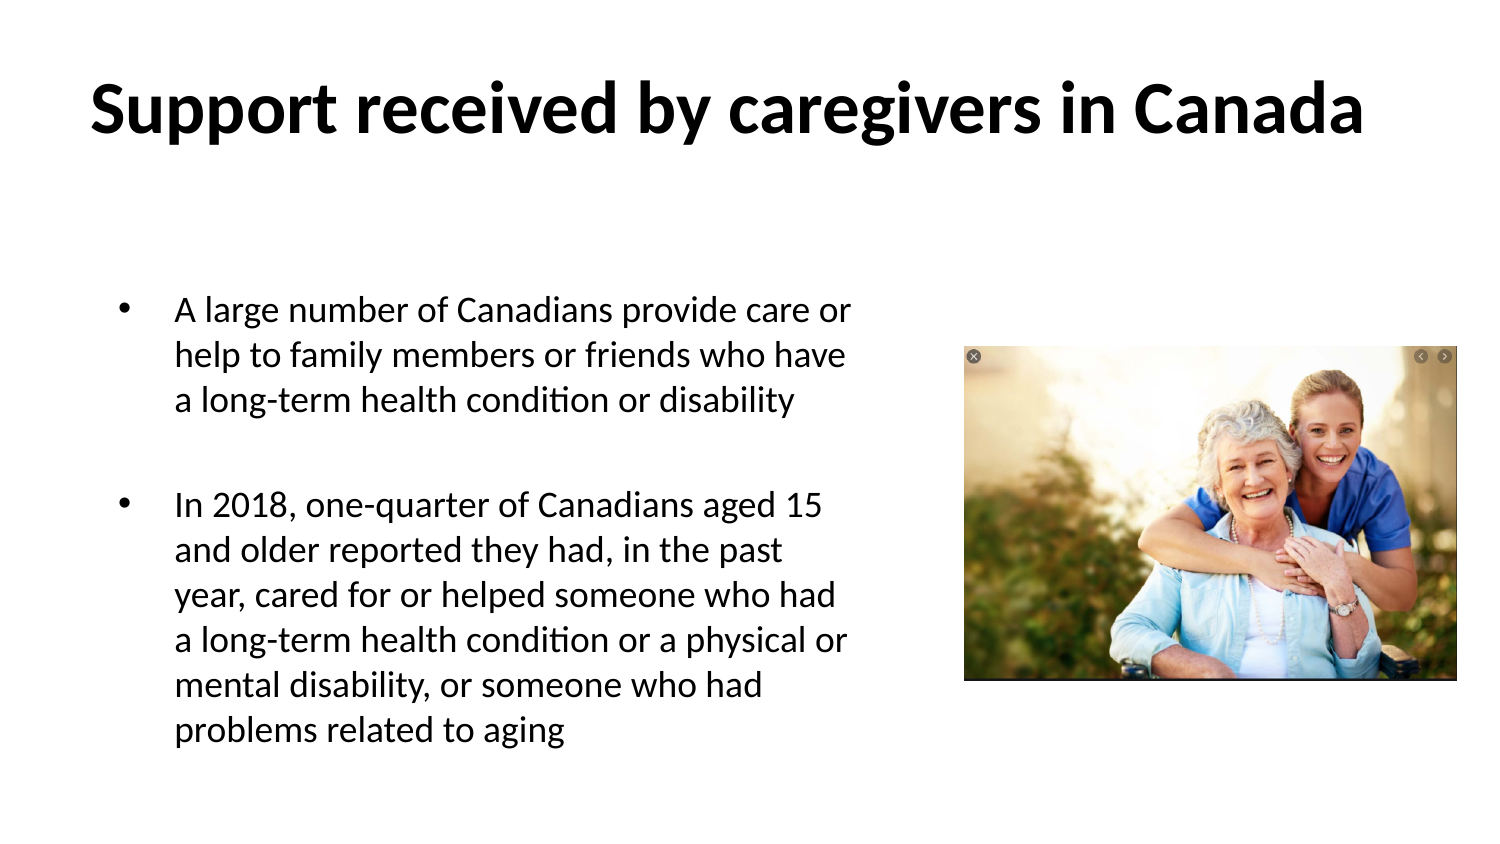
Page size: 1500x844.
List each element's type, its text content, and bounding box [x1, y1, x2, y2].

list A large number of Canadians provide care or help to family members or friends who have a long-term health condition or disability In 2018, one-quarter of Canadians aged 15 and older reported they had, in the past year, cared for or helped someone who had a long-term health condition or a physical or mental disability, or someone who had problems related to aging [103, 224, 872, 760]
title Support received by caregivers in Canada [75, 33, 1425, 175]
picture [963, 345, 1457, 681]
